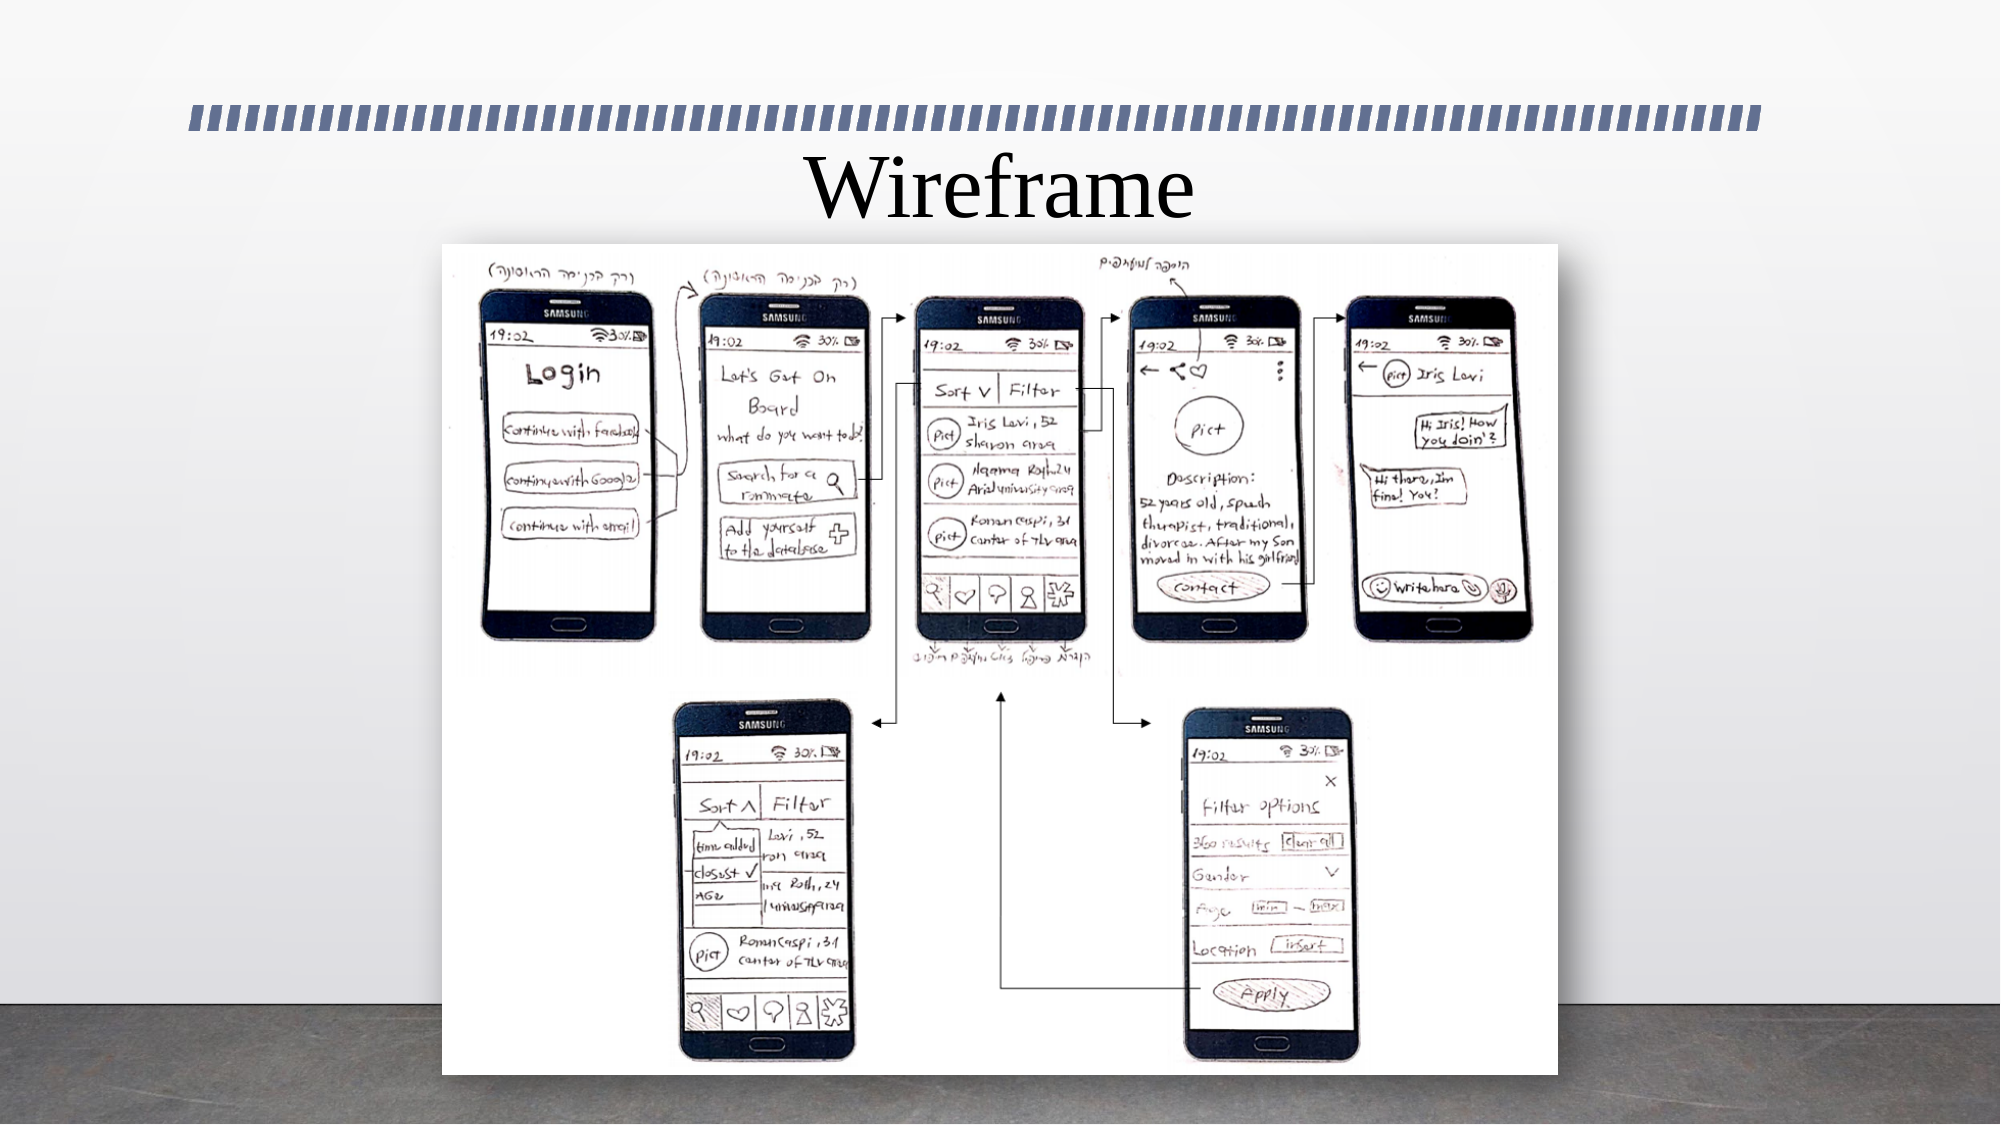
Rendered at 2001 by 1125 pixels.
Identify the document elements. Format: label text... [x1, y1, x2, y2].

picture [0, 244, 2000, 1124]
picture [186, 105, 1762, 118]
text_box Wireframe [176, 118, 1824, 245]
